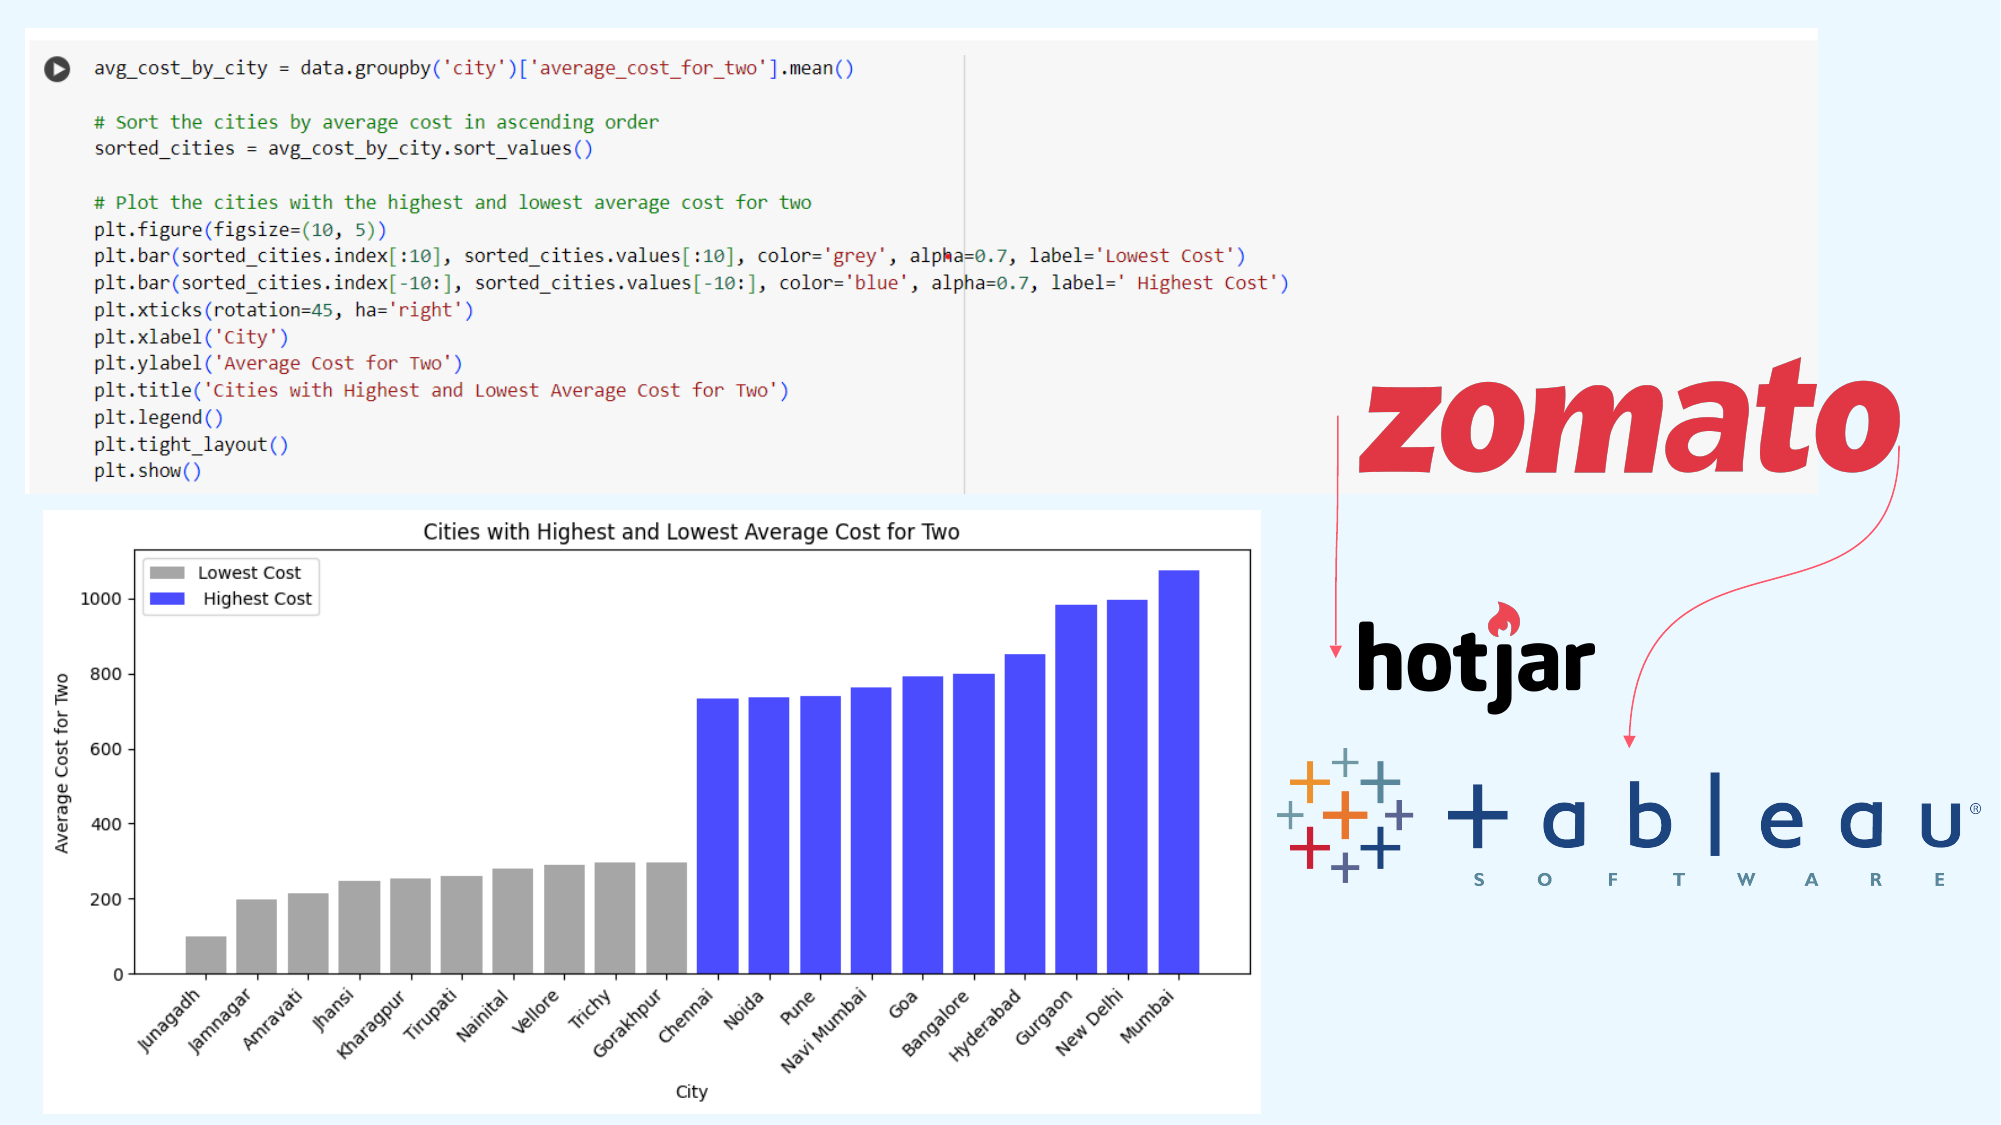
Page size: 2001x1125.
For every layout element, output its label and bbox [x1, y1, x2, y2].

picture [1277, 540, 1982, 886]
text_box [1612, 461, 1916, 732]
picture [25, 28, 1900, 494]
text_box [1335, 415, 1339, 659]
picture [43, 510, 1261, 1114]
